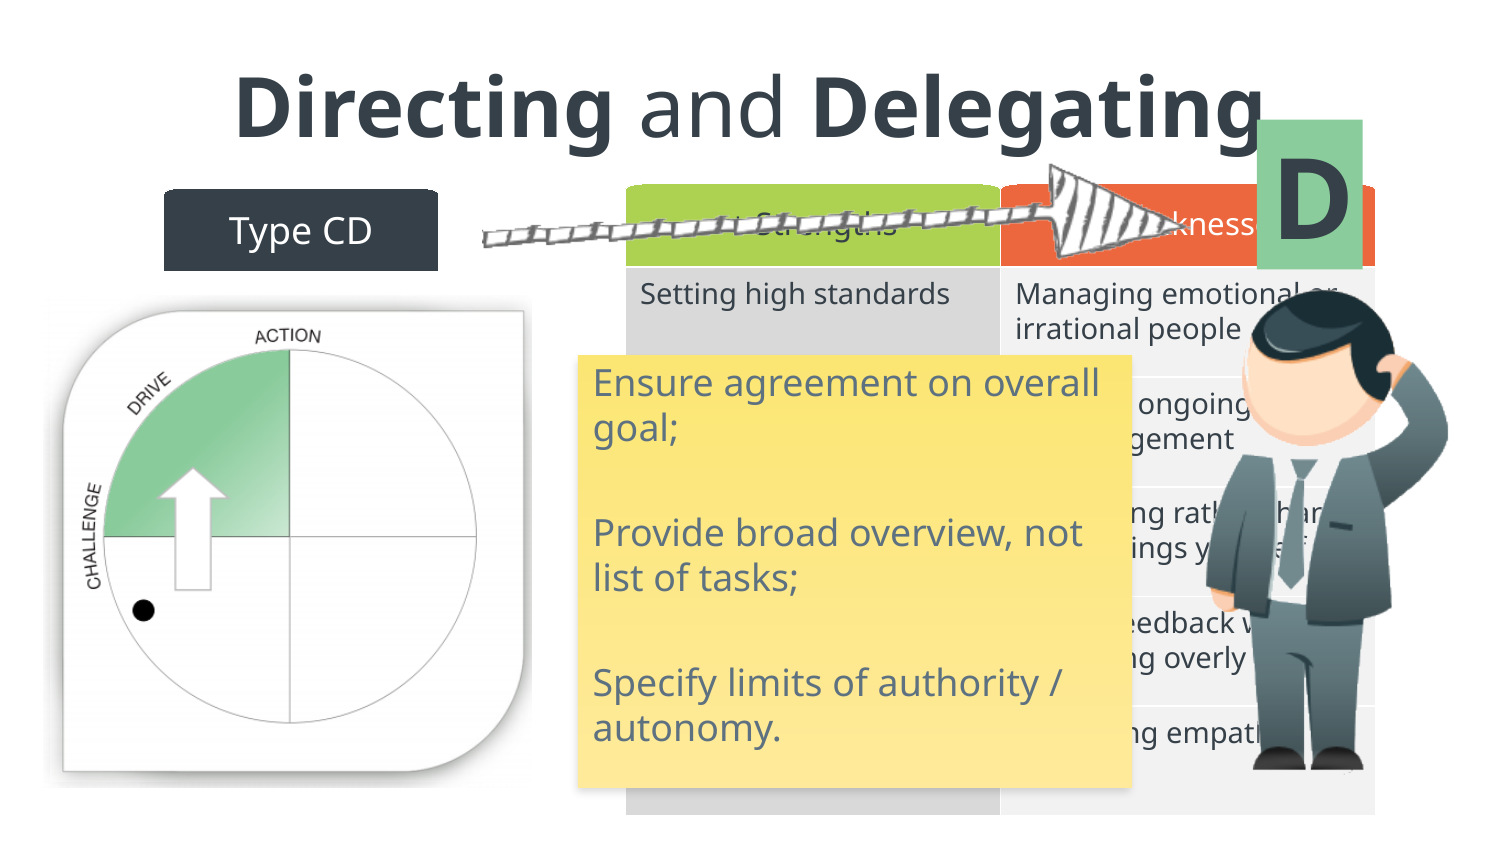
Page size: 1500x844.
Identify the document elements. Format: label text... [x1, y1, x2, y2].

text_box Type CD [163, 188, 439, 272]
title Directing and Delegating [50, 33, 1450, 175]
picture [1202, 273, 1451, 776]
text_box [577, 355, 1133, 788]
text_box D [1256, 119, 1363, 181]
picture [42, 294, 533, 788]
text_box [624, 182, 1376, 816]
picture [482, 159, 1196, 267]
